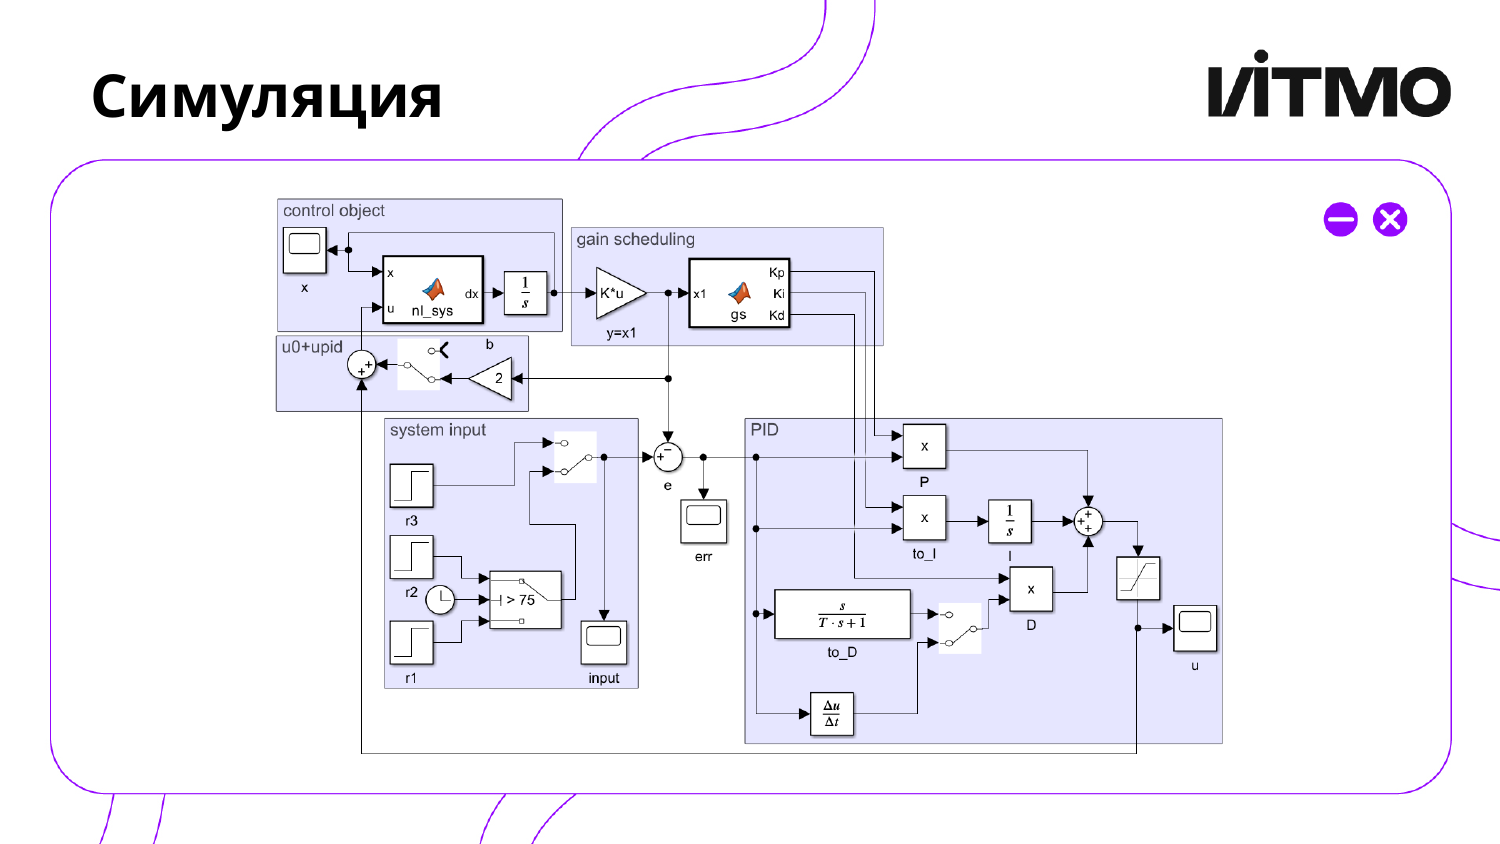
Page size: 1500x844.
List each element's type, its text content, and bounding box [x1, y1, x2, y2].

title Симуляция [75, 50, 1195, 137]
picture [0, 0, 1500, 844]
